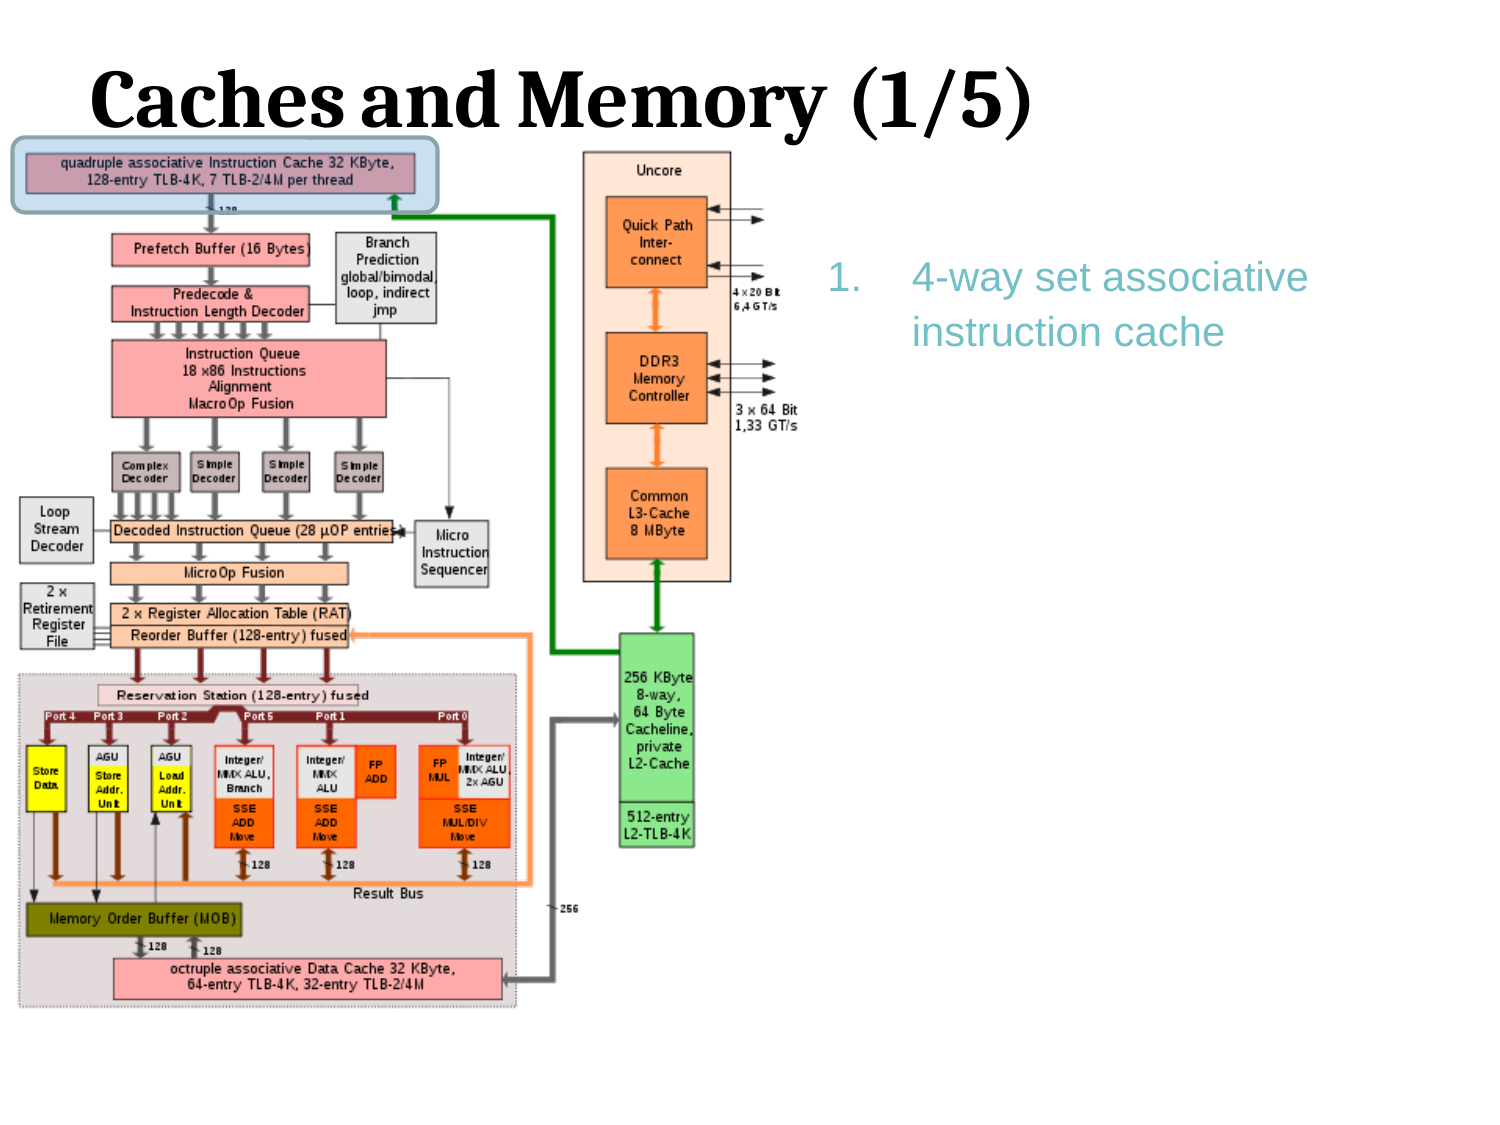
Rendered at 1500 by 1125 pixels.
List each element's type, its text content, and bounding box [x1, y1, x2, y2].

text_box [10, 135, 439, 146]
title Caches and Memory (1/5) [74, 0, 1426, 188]
list 4-way set associative instruction cache [812, 237, 1476, 1125]
picture [10, 146, 813, 1013]
